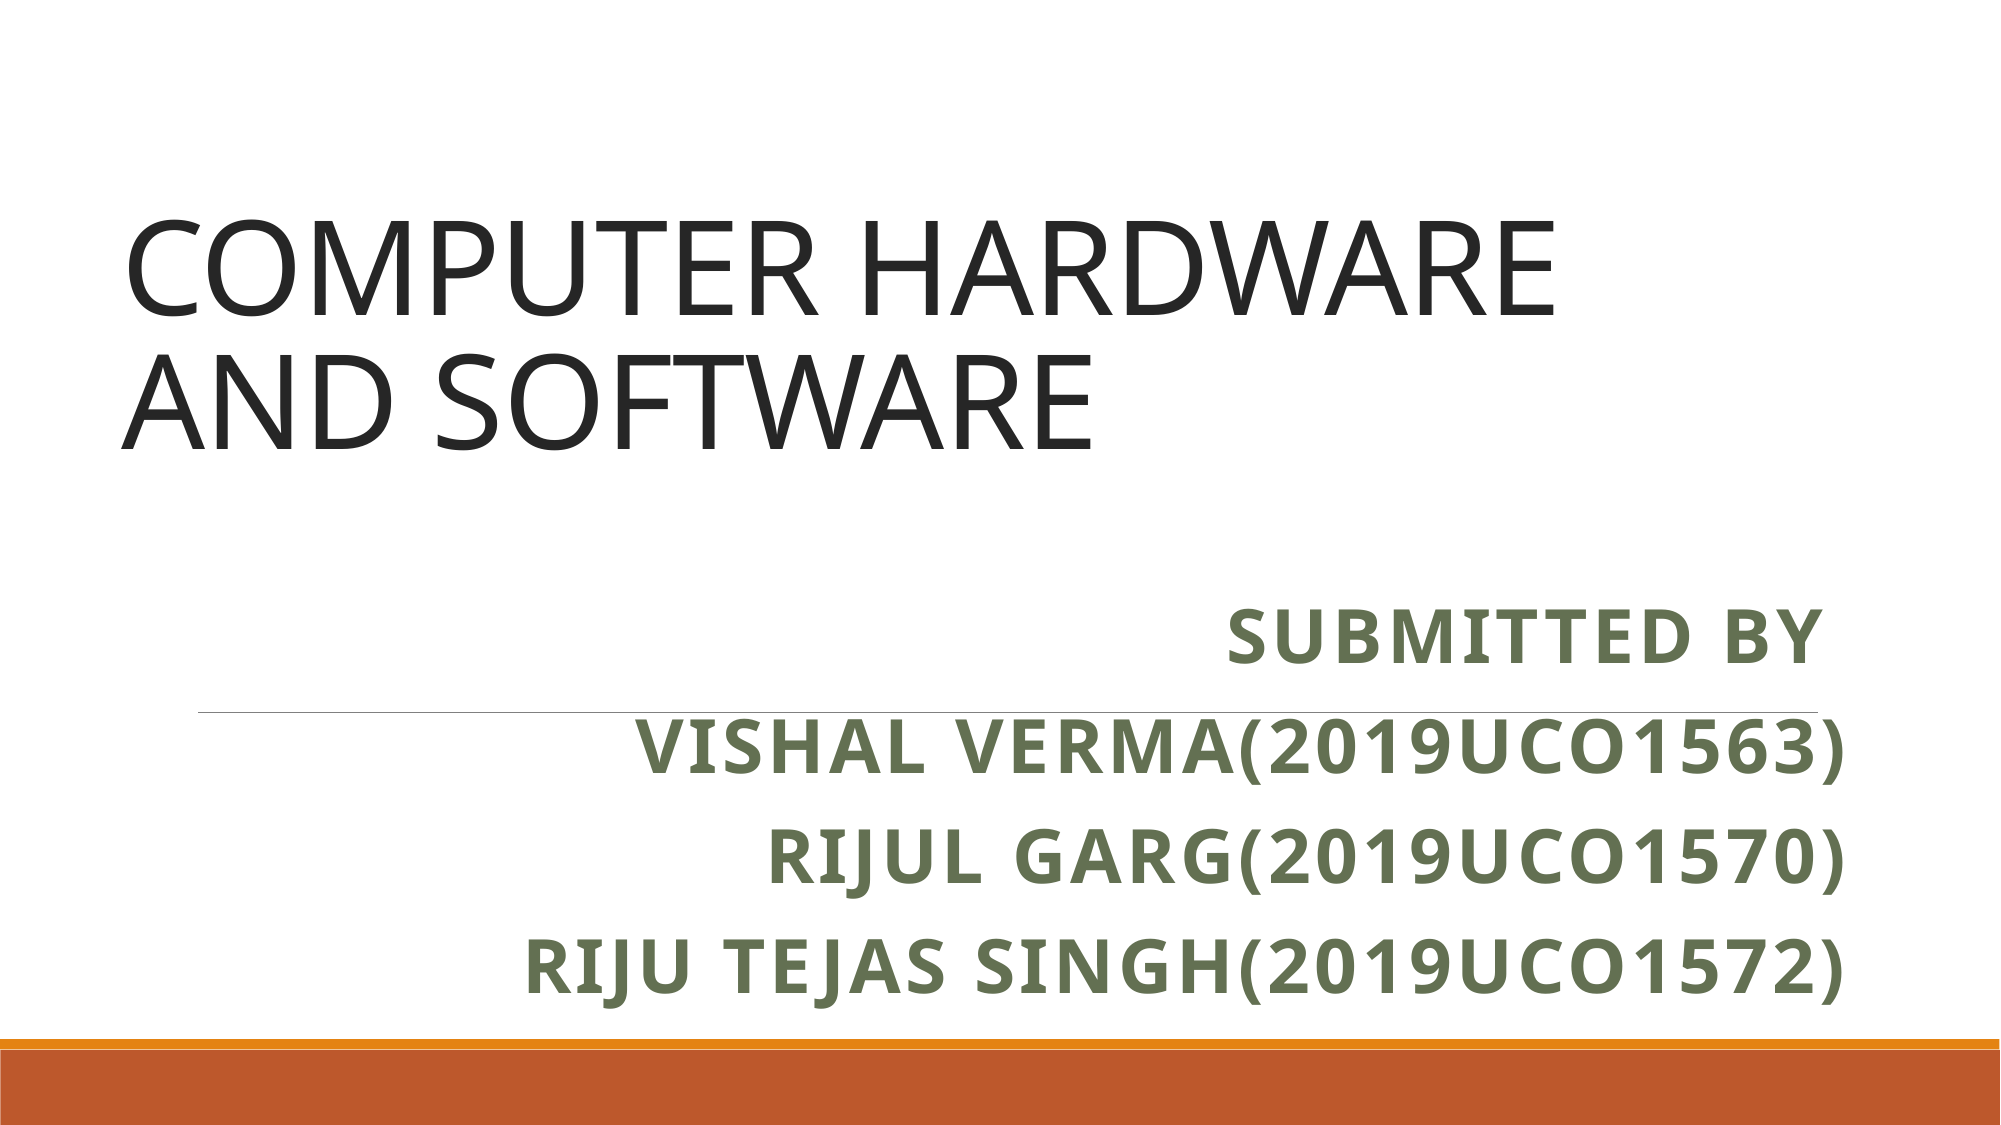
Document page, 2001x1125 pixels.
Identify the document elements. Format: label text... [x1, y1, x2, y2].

title COMPUTER HARDWARE AND SOFTWARE [106, 92, 1607, 485]
subtitle SUBMITTED BY Vishal Verma(2019UCO1563) Rijul Garg(2019UCO1570) Riju Tejas Singh(2019UCO1572) [249, 590, 1863, 1033]
